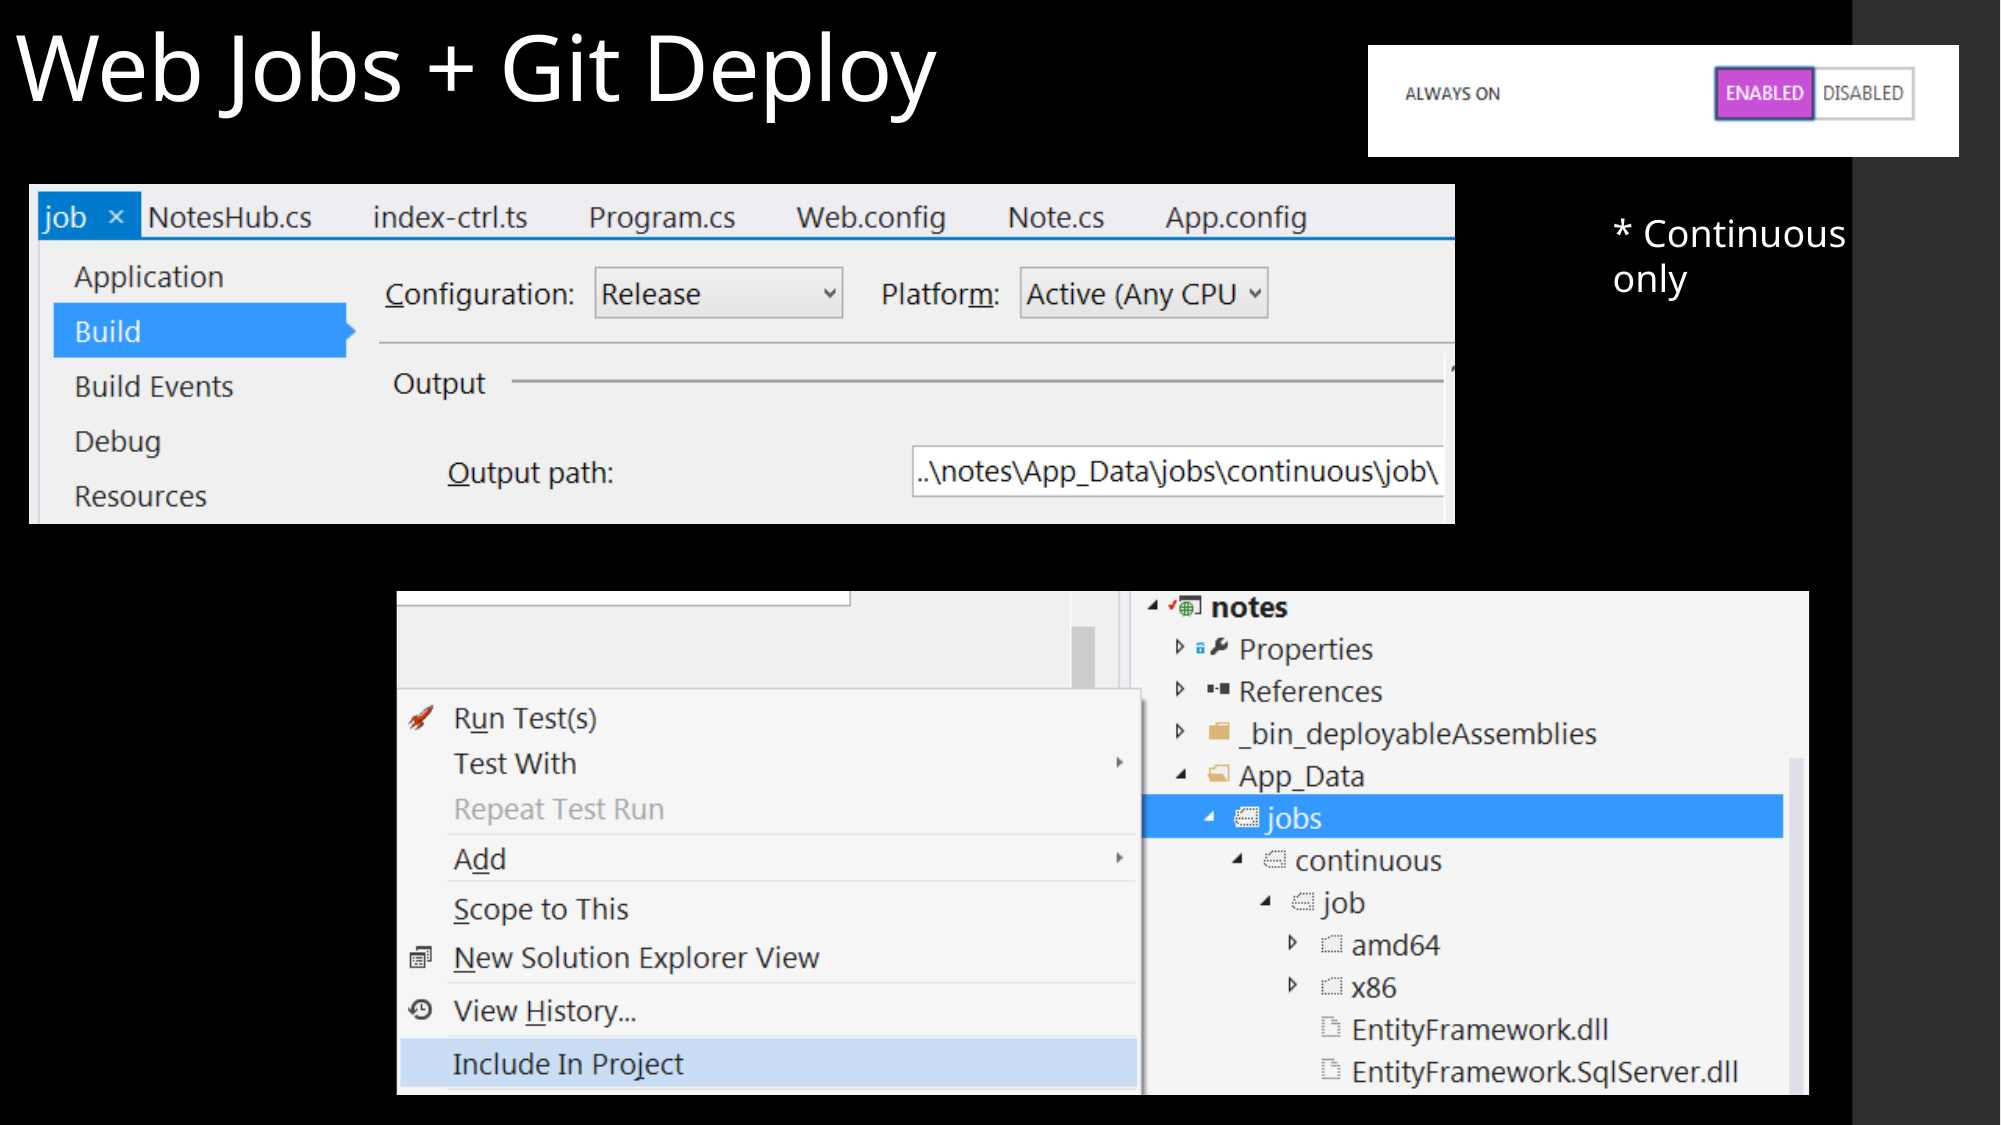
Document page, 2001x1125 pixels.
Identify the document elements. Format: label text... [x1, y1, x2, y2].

picture [29, 183, 1455, 524]
picture [1367, 45, 1959, 157]
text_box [396, 591, 1810, 1095]
text_box * Continuous only [1597, 202, 1890, 308]
title Web Jobs + Git Deploy [0, 0, 1590, 130]
